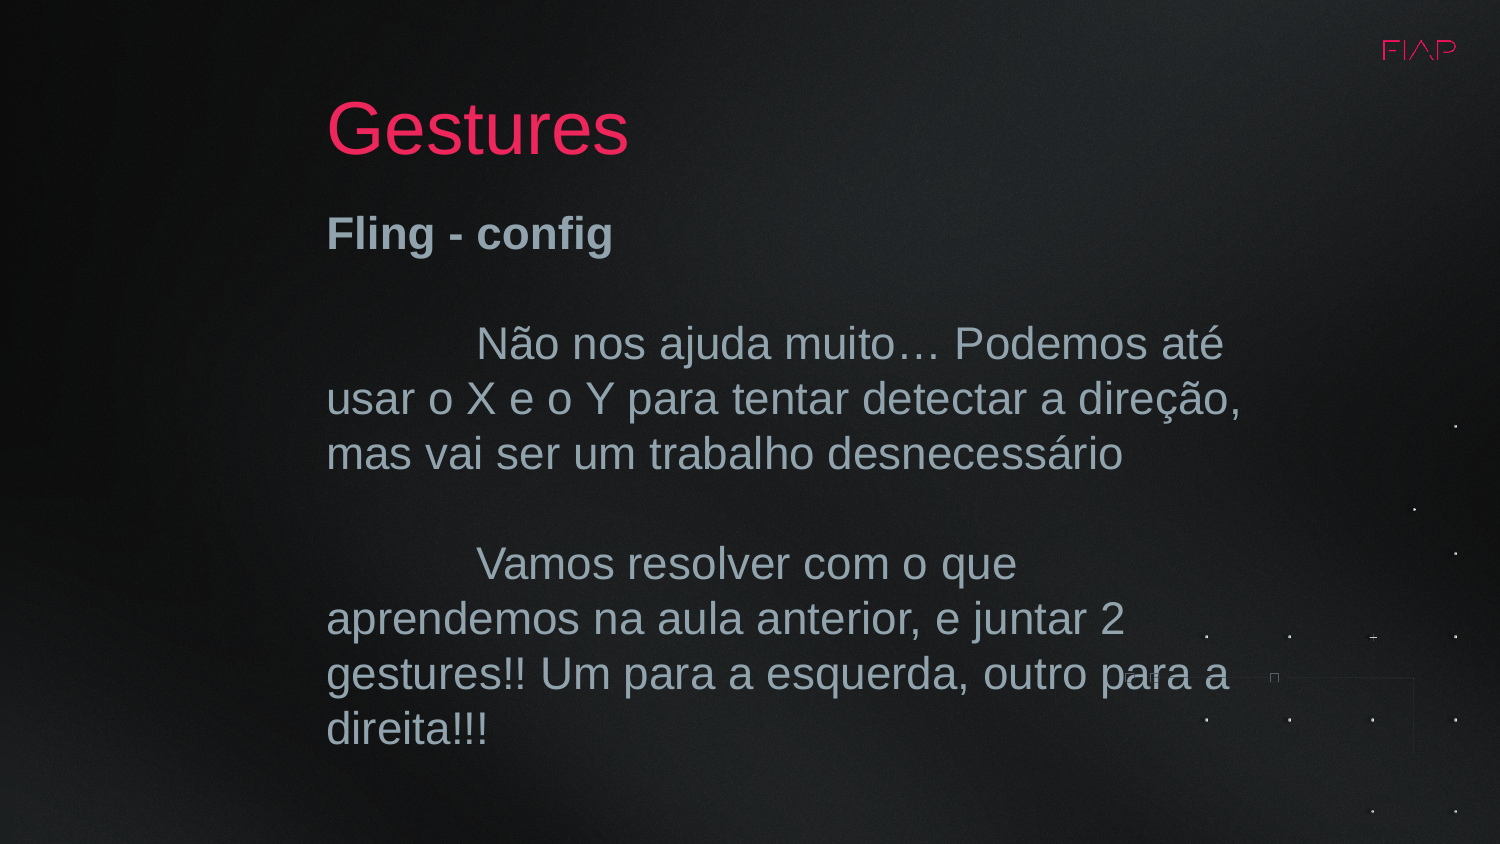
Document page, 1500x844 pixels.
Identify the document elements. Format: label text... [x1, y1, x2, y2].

text_box Gestures [311, 72, 1126, 177]
picture [0, 0, 1500, 844]
text_box Fling - config Não nos ajuda muito… Podemos até usar o X e o Y para tentar detectar a direção, mas vai ser um trabalho desnecessário Vamos resolver com o que aprendemos na aula anterior, e juntar 2 gestures!! Um para a esquerda, outro para a direita!!! [311, 196, 1292, 844]
